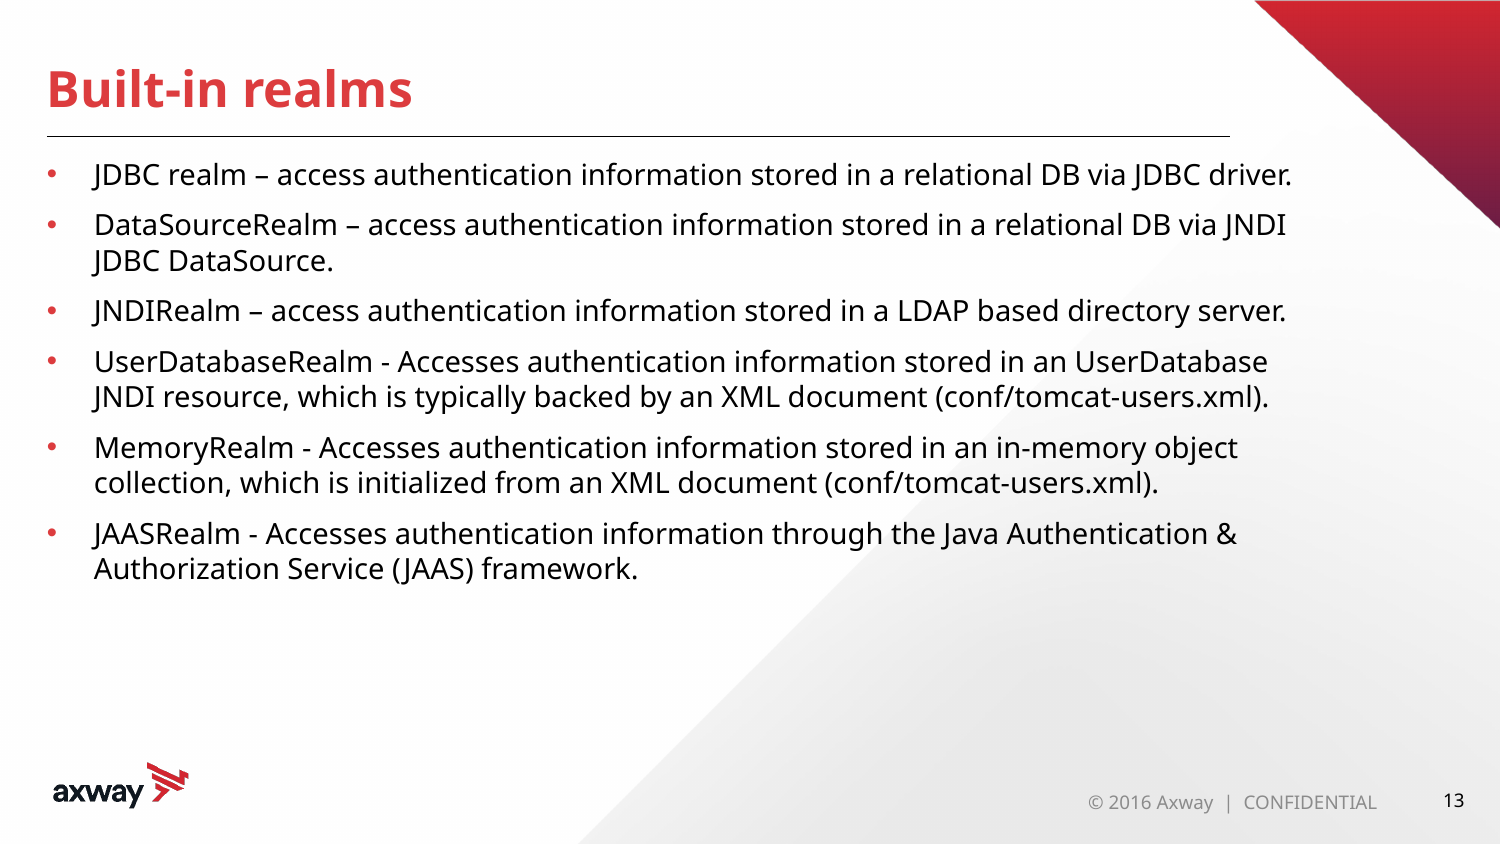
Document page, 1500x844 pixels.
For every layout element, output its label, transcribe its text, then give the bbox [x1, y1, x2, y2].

picture [0, 0, 1500, 844]
footer © 2016 Axway | CONFIDENTIAL [885, 779, 1393, 824]
list JDBC realm – access authentication information stored in a relational DB via JDBC driver. DataSourceRealm – access authentication information stored in a relational DB via JNDI JDBC DataSource. JNDIRealm – access authentication information stored in a LDAP based directory server. UserDatabaseRealm - Accesses authentication information stored in an UserDatabase JNDI resource, which is typically backed by an XML document (conf/tomcat-users.xml). MemoryRealm - Accesses authentication information stored in an in-memory object collection, which is initialized from an XML document (conf/tomcat-users.xml). JAASRealm - Accesses authentication information through the Java Authentication & Authorization Service (JAAS) framework. [46, 148, 1322, 755]
text_box Built-in realms [46, 50, 1128, 112]
